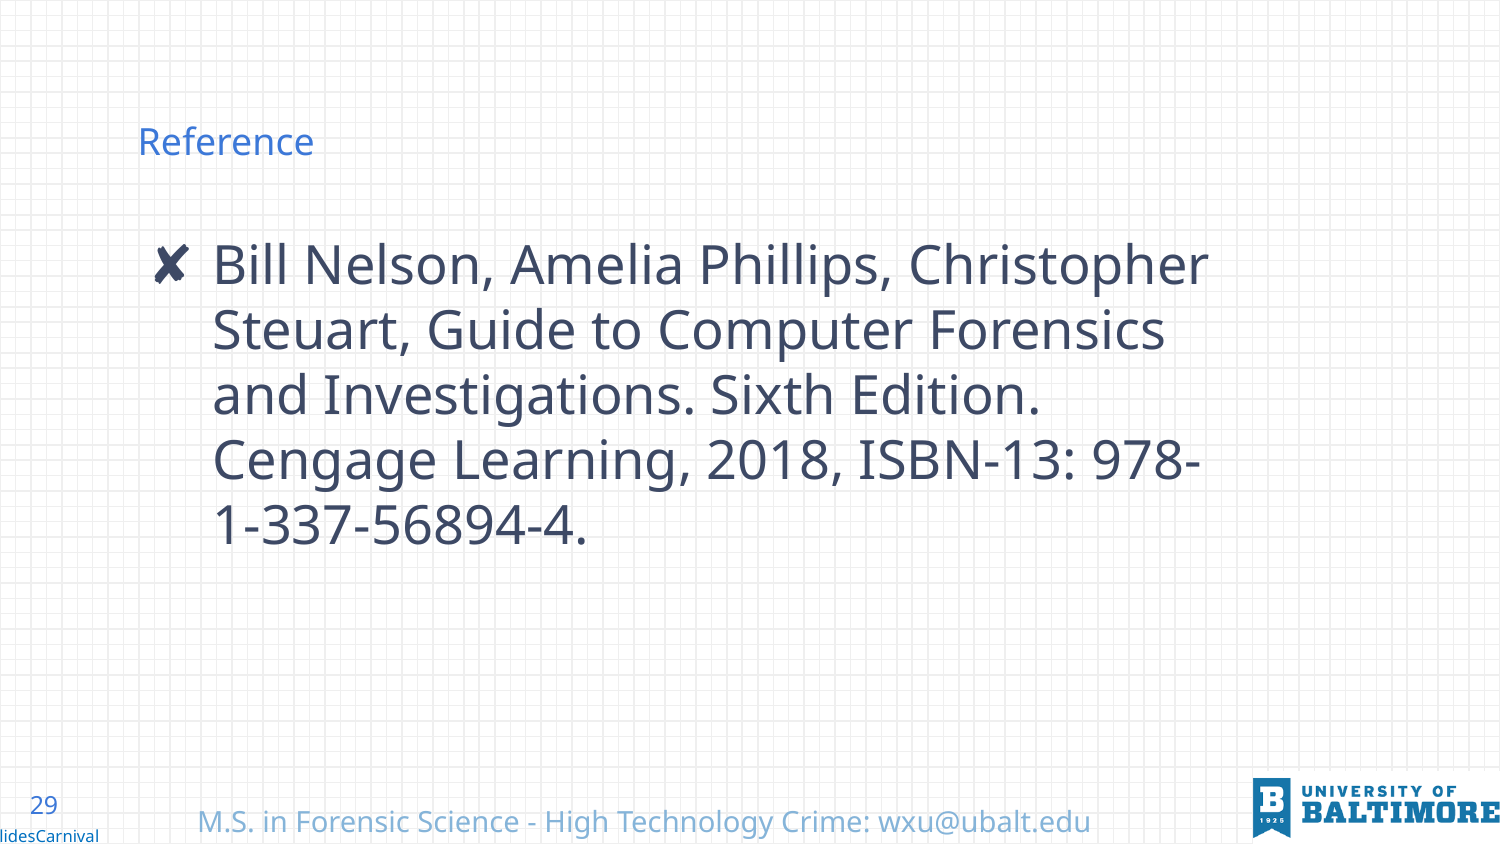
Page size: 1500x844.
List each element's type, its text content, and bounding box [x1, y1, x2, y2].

list Bill Nelson, Amelia Phillips, Christopher Steuart, Guide to Computer Forensics and Investigations. Sixth Edition. Cengage Learning, 2018, ISBN-13: 978-1-337-56894-4. [122, 215, 1237, 808]
slide_number 29 [14, 774, 105, 840]
title Reference [122, 36, 1237, 178]
picture [1253, 771, 1500, 844]
